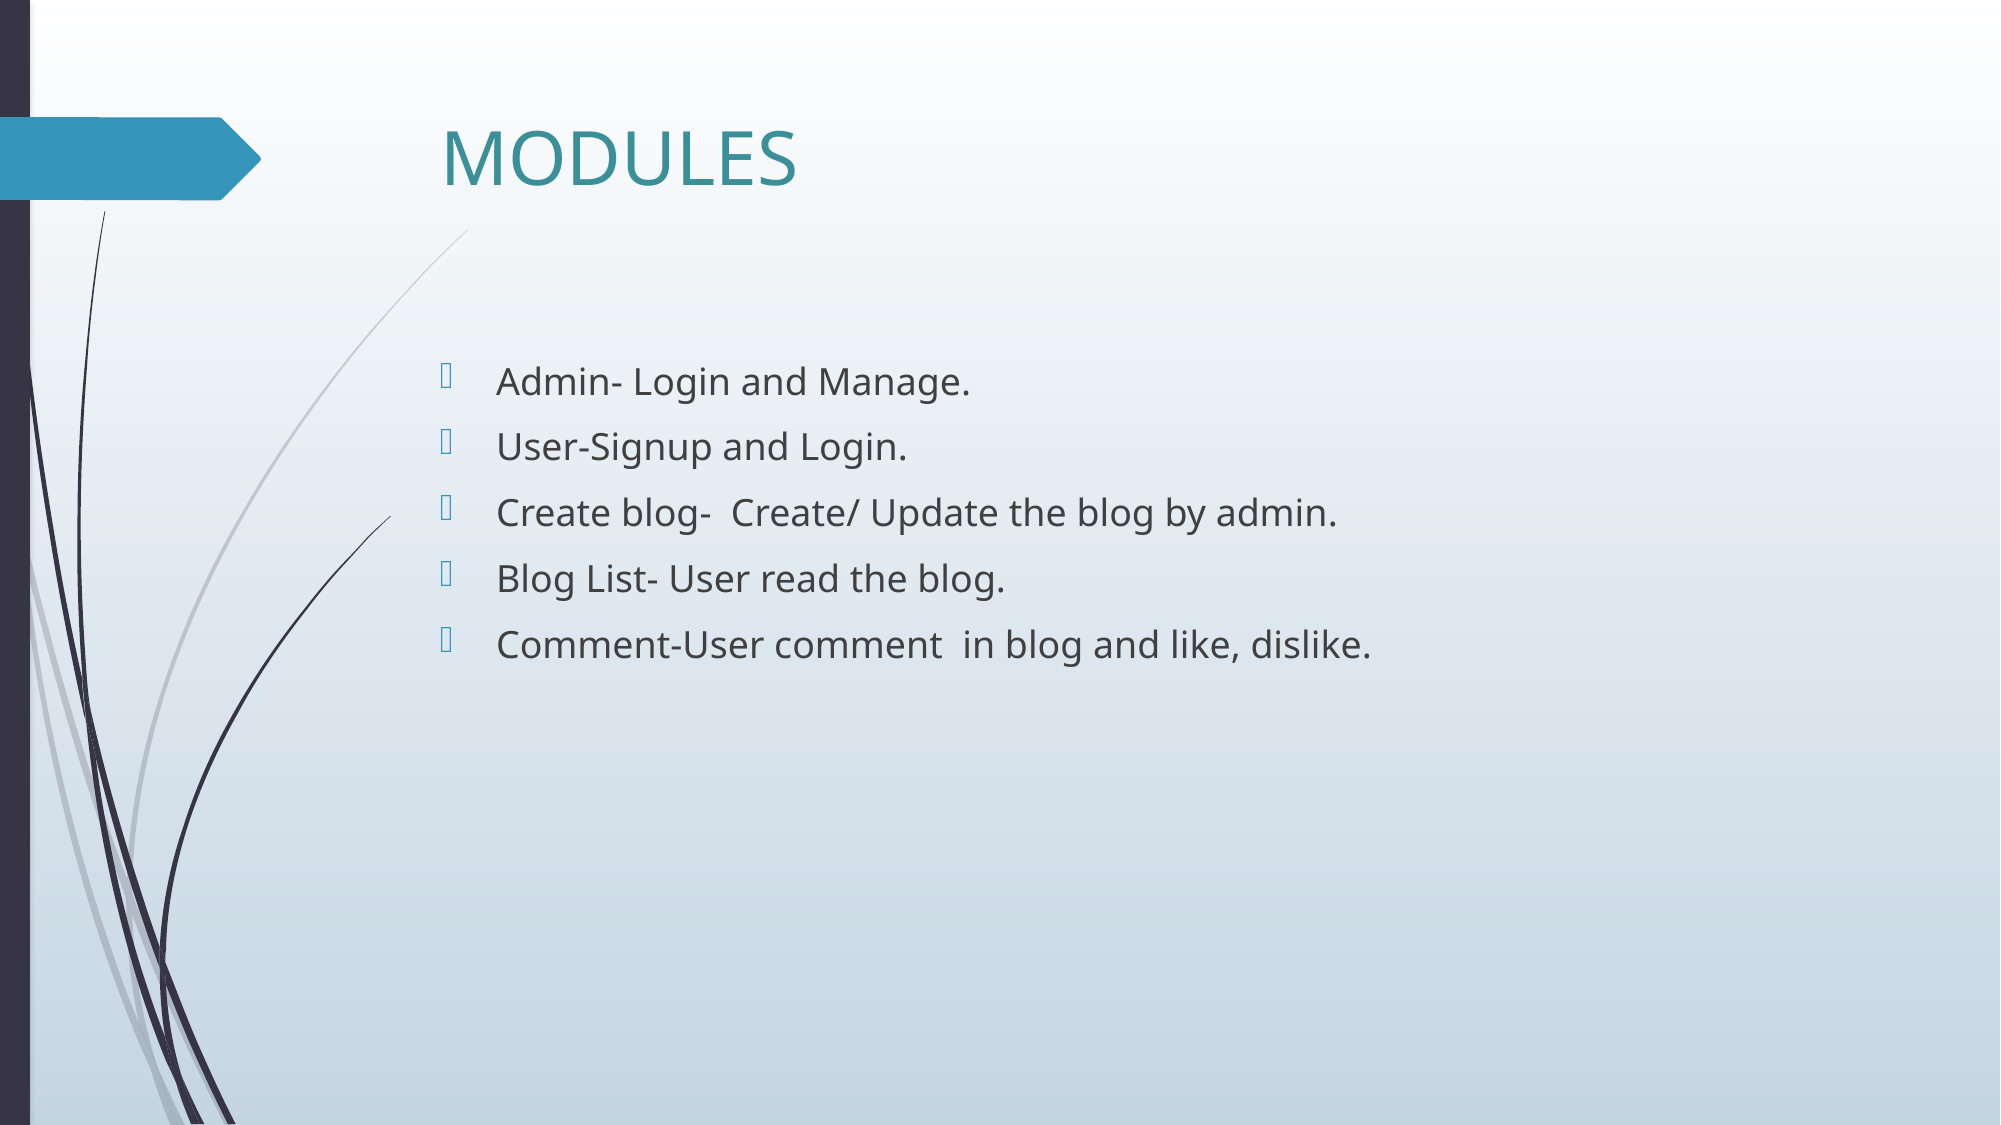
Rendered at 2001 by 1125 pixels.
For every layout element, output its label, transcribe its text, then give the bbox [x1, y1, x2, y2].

title MODULES [425, 102, 1888, 313]
list Admin- Login and Manage. User-Signup and Login. Create blog- Create/ Update the blog by admin. Blog List- User read the blog. Comment-User comment in blog and like, dislike. [424, 350, 1888, 970]
